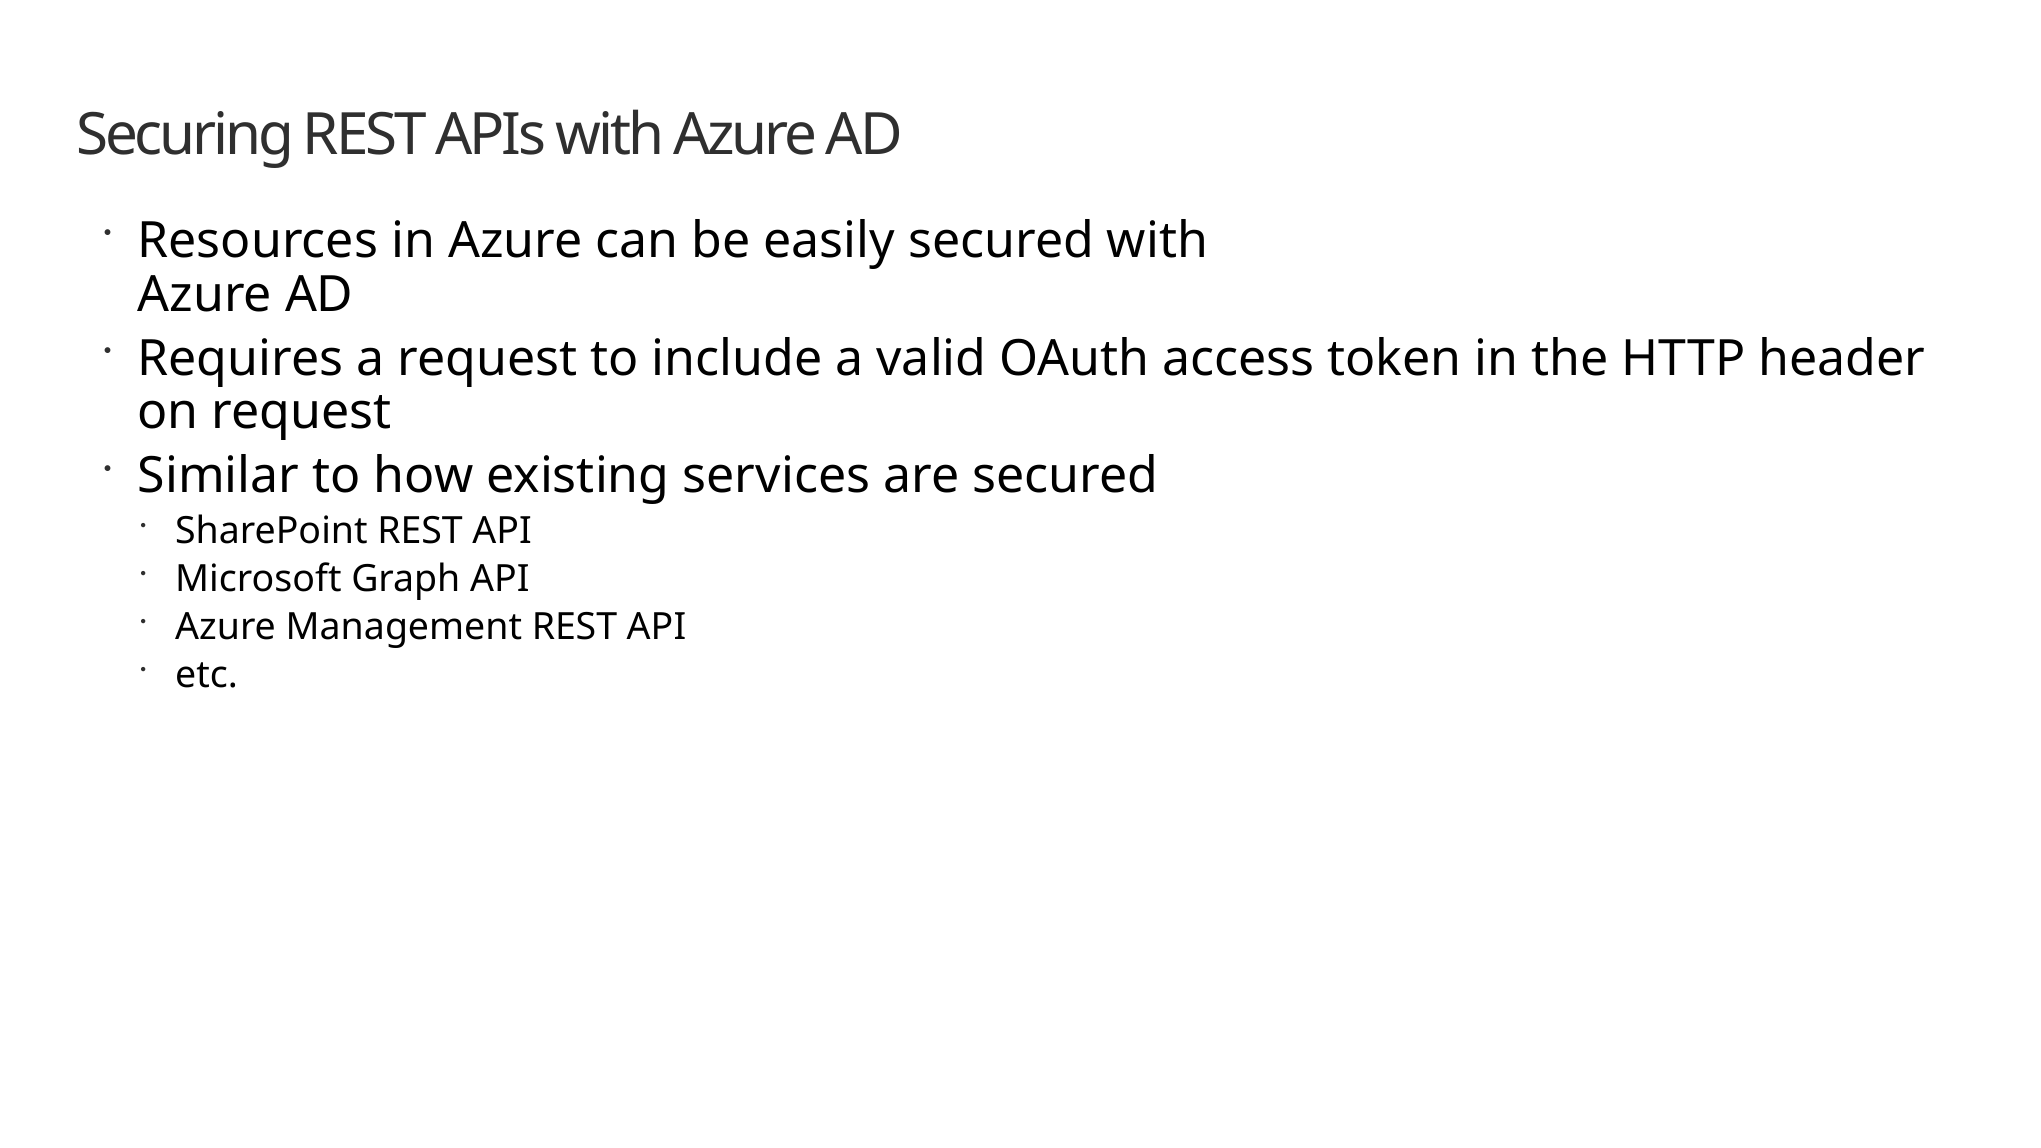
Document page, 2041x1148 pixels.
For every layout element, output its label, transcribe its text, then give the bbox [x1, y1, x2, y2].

list Resources in Azure can be easily secured with Azure AD Requires a request to include a valid OAuth access token in the HTTP header on request Similar to how existing services are secured SharePoint REST API Microsoft Graph API Azure Management REST API etc. [76, 198, 1975, 456]
title Securing REST APIs with Azure AD [76, 103, 1975, 172]
